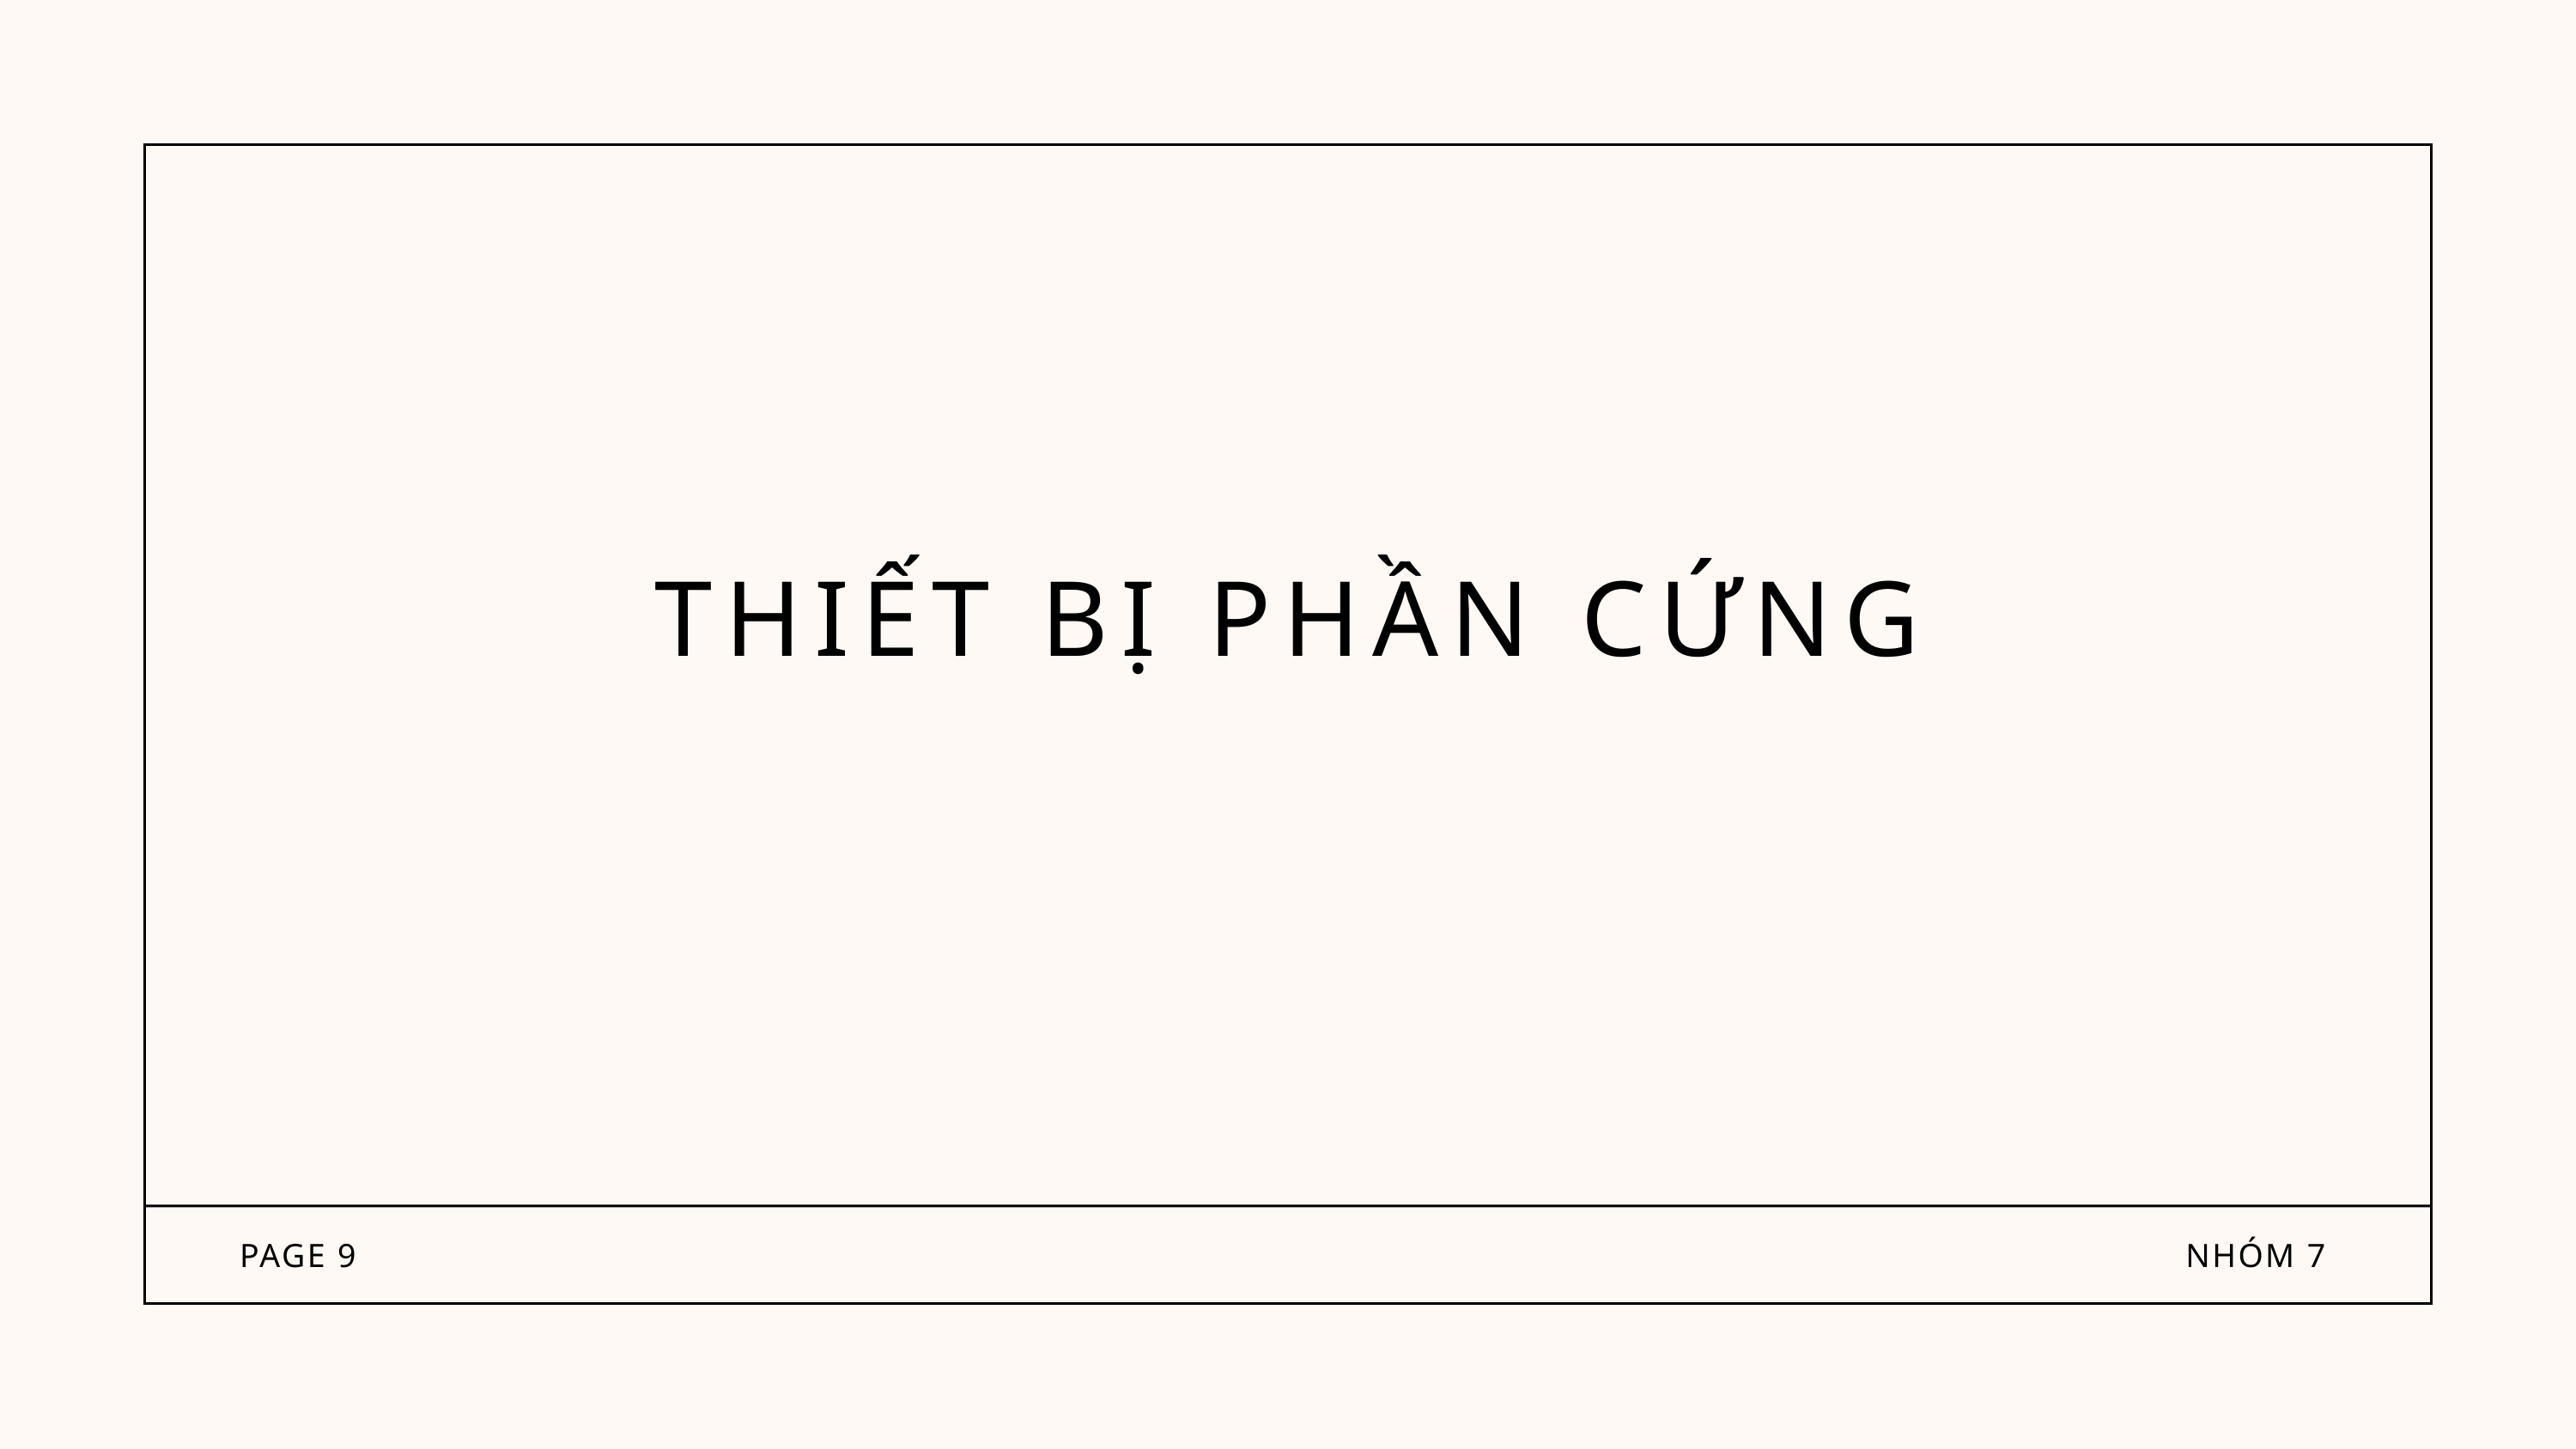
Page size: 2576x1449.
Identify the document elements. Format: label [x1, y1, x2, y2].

text_box [144, 144, 2432, 1304]
